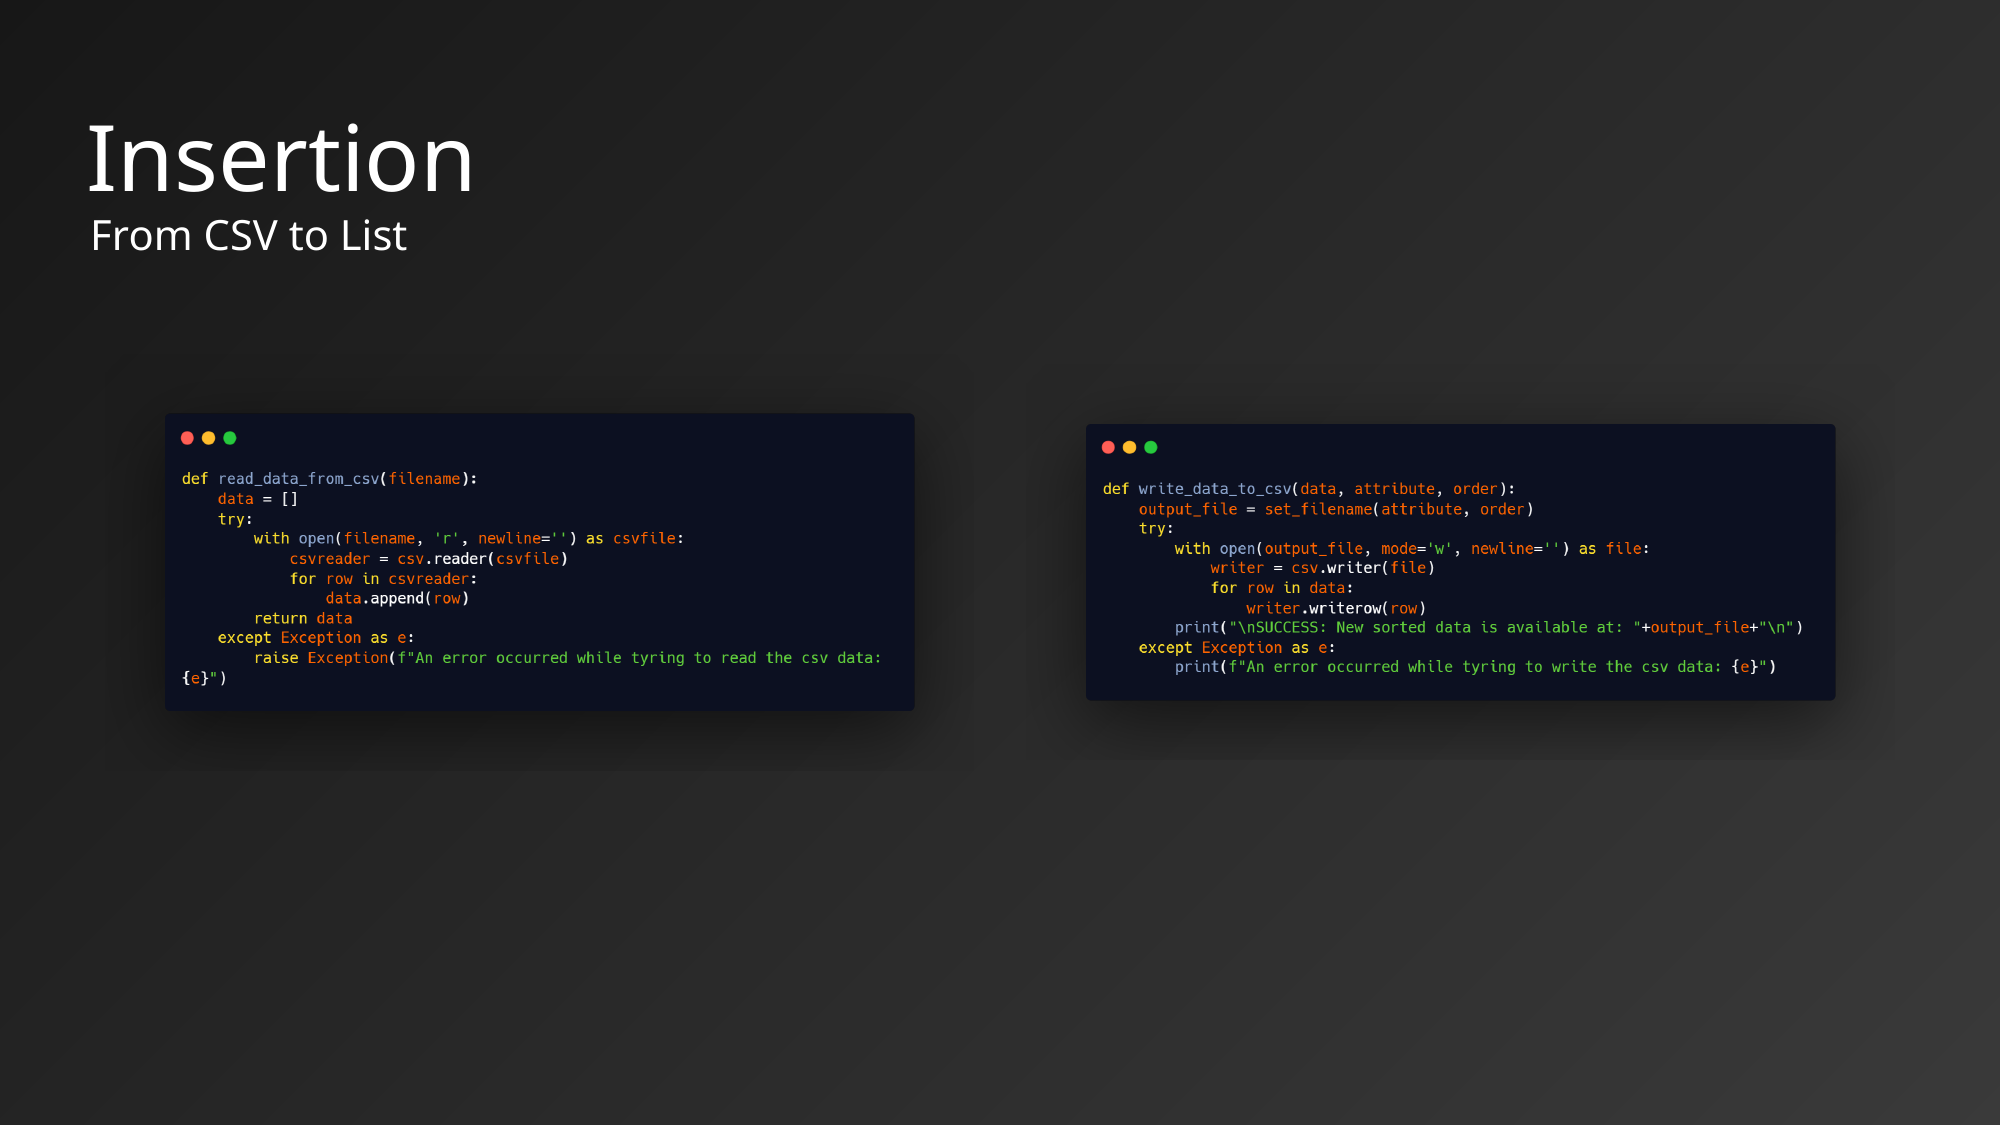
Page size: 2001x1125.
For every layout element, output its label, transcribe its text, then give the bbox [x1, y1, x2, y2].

text_box Insertion [72, 105, 1573, 267]
picture [1025, 364, 1895, 761]
text_box From CSV to List [75, 161, 533, 267]
picture [104, 353, 975, 772]
